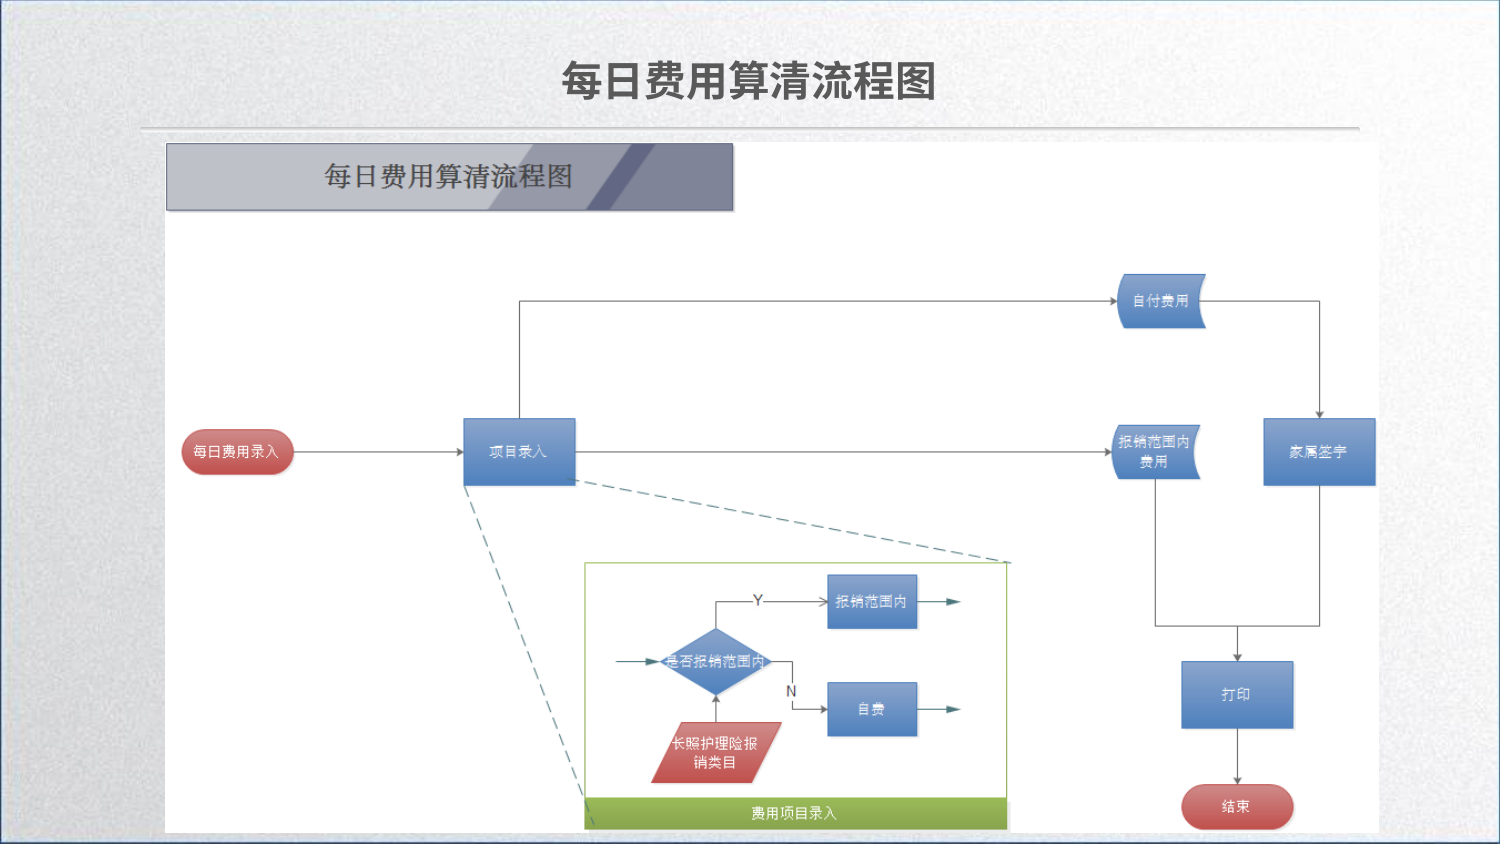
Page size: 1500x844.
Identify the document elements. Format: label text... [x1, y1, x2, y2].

text_box 每日费用算清流程图 [459, 49, 1038, 111]
picture [0, 0, 1500, 844]
